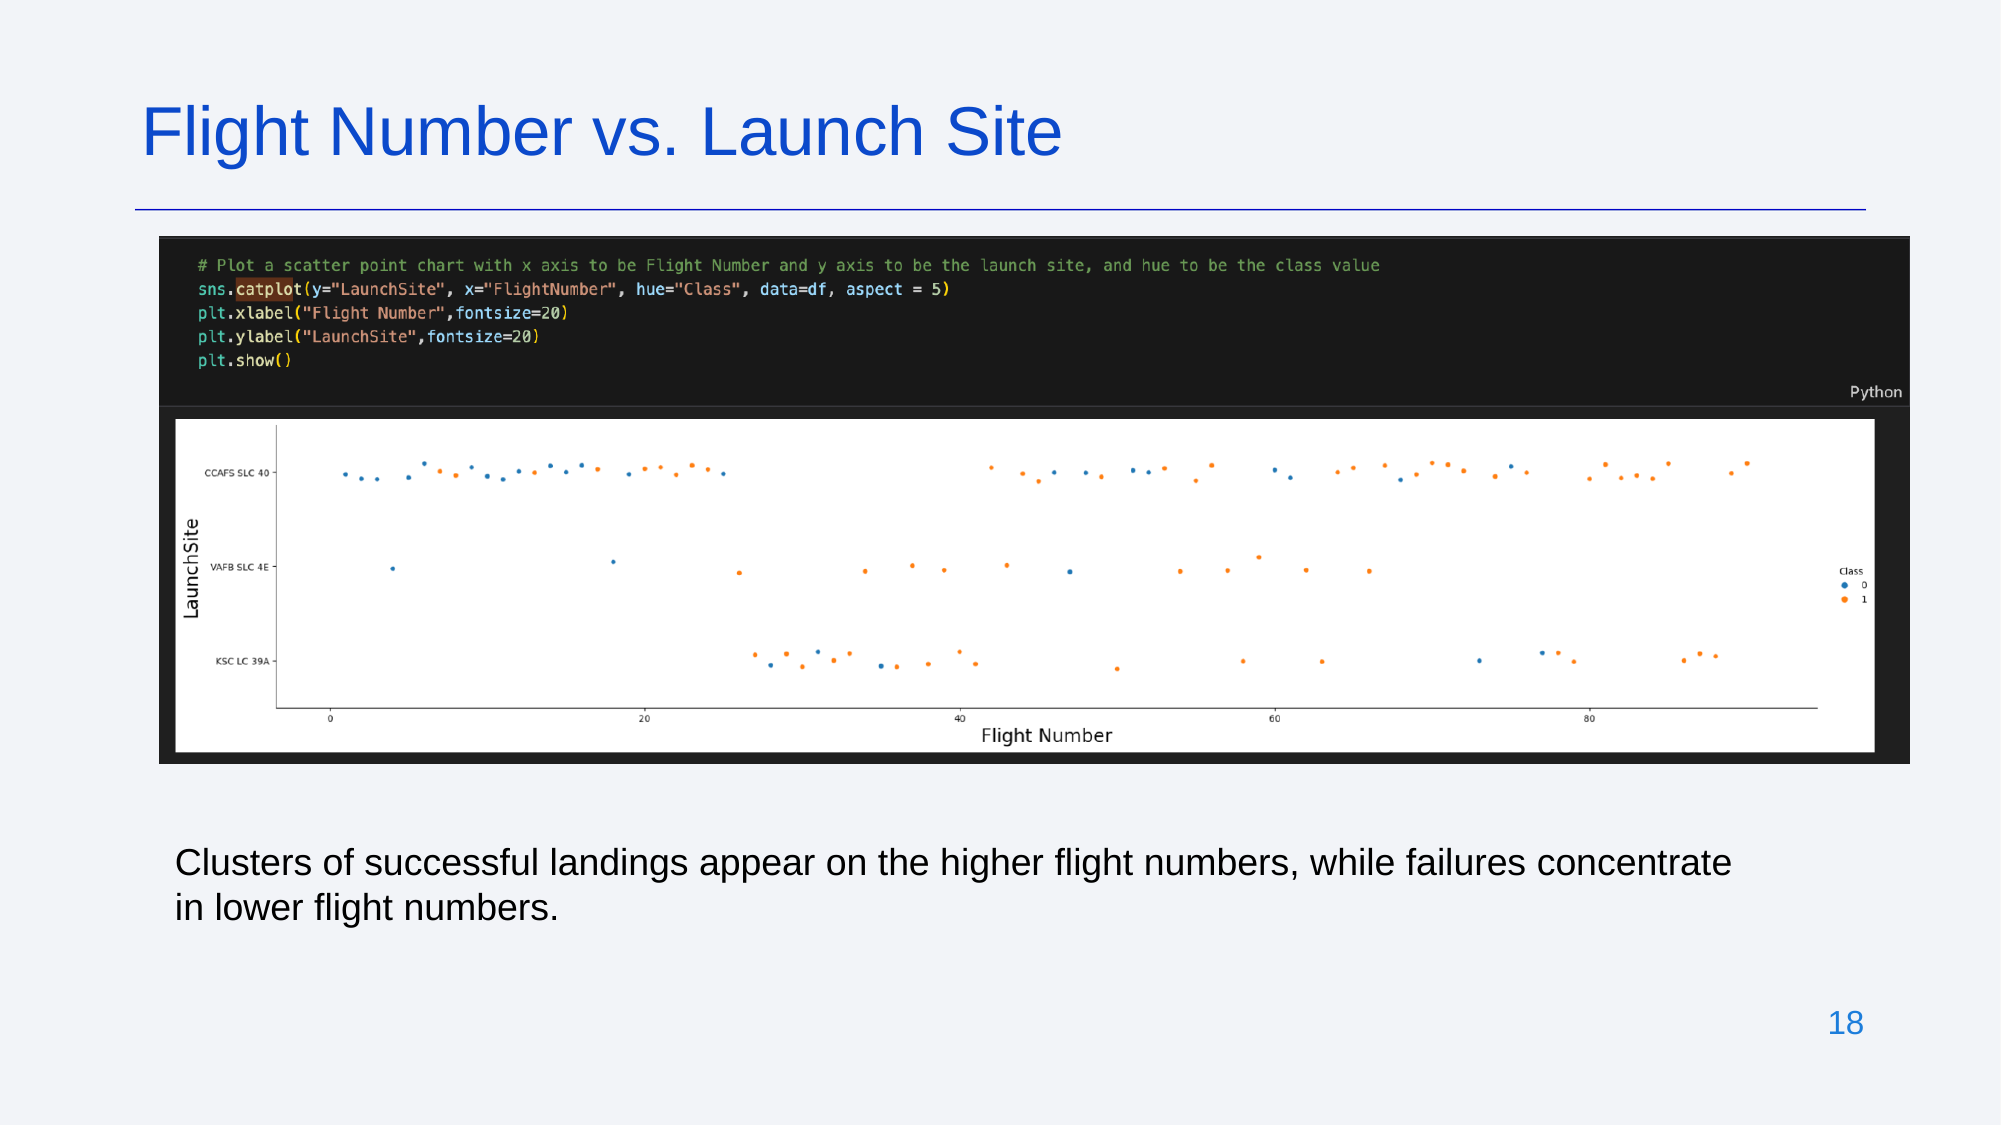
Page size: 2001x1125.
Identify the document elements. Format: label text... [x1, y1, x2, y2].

text_box Clusters of successful landings appear on the higher flight numbers, while failures concentrate in lower flight numbers. [159, 822, 1758, 943]
slide_number ‹#› [1429, 988, 1880, 1055]
text_box Flight Number vs. Launch Site [126, 88, 1852, 179]
picture [0, 0, 2001, 1125]
